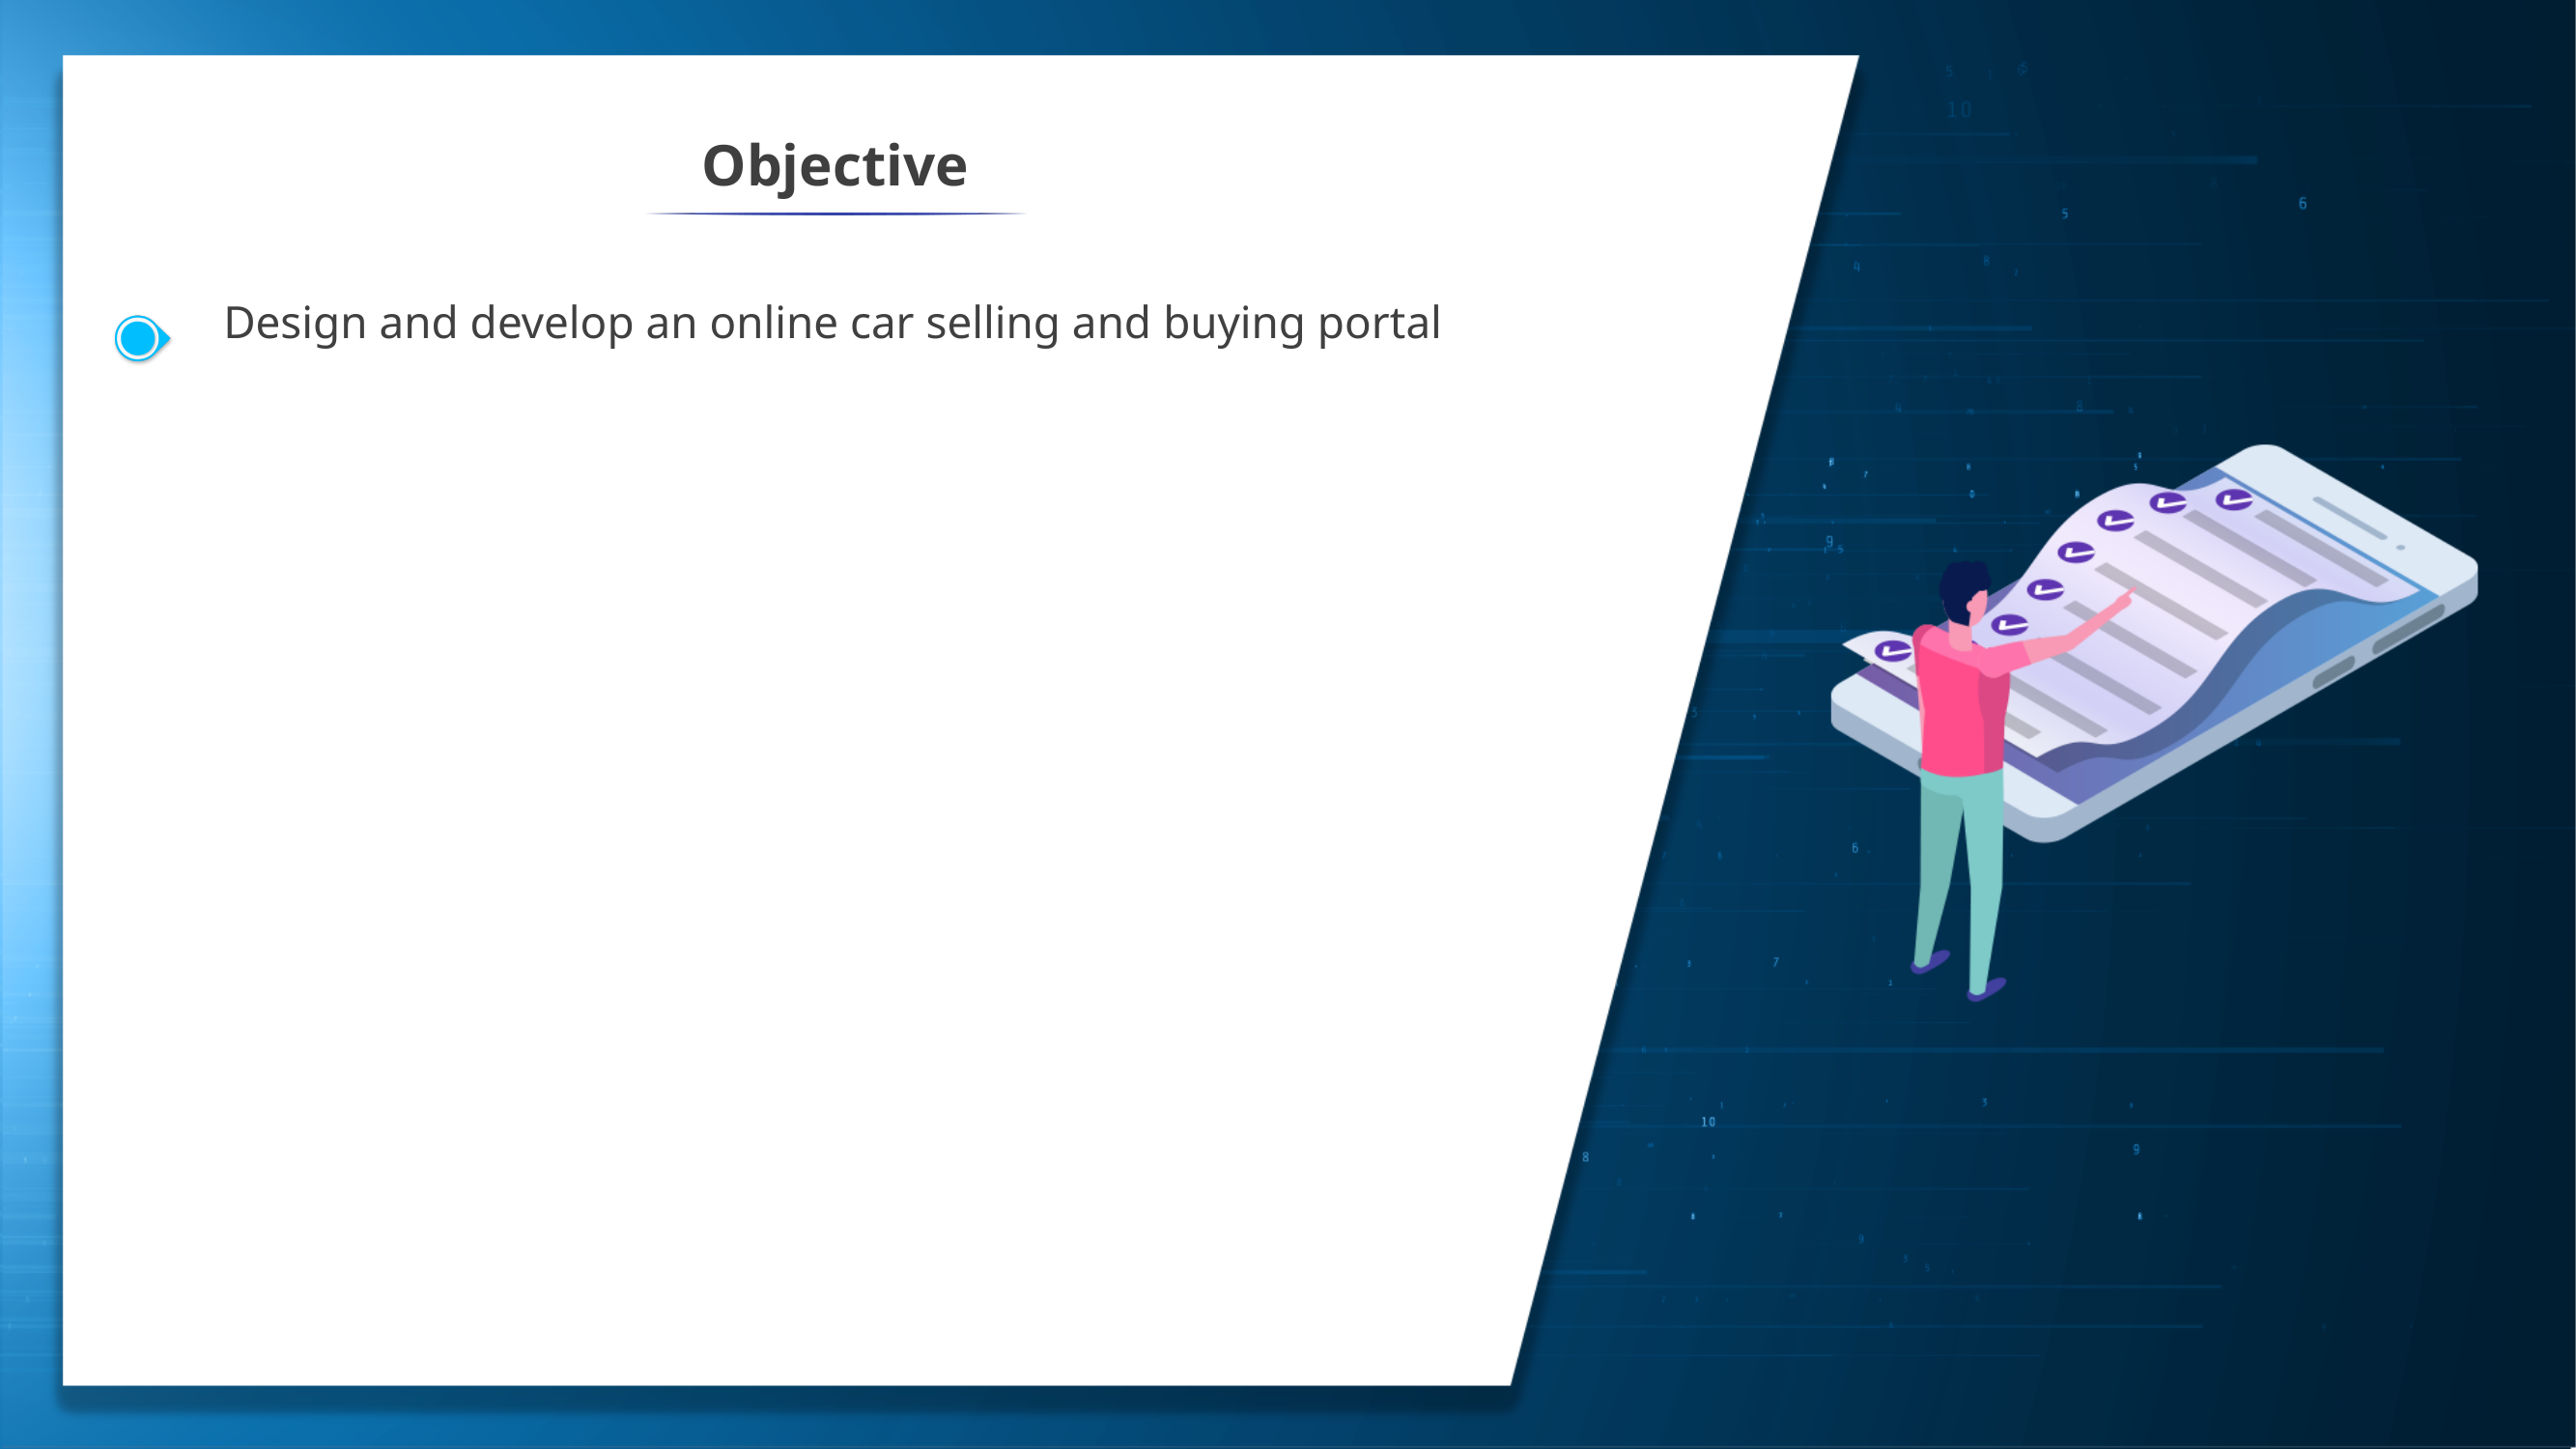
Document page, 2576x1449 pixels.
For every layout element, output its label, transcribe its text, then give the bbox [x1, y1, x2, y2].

list Design and develop an online car selling and buying portal [209, 286, 1515, 1163]
picture [0, 0, 2576, 1449]
